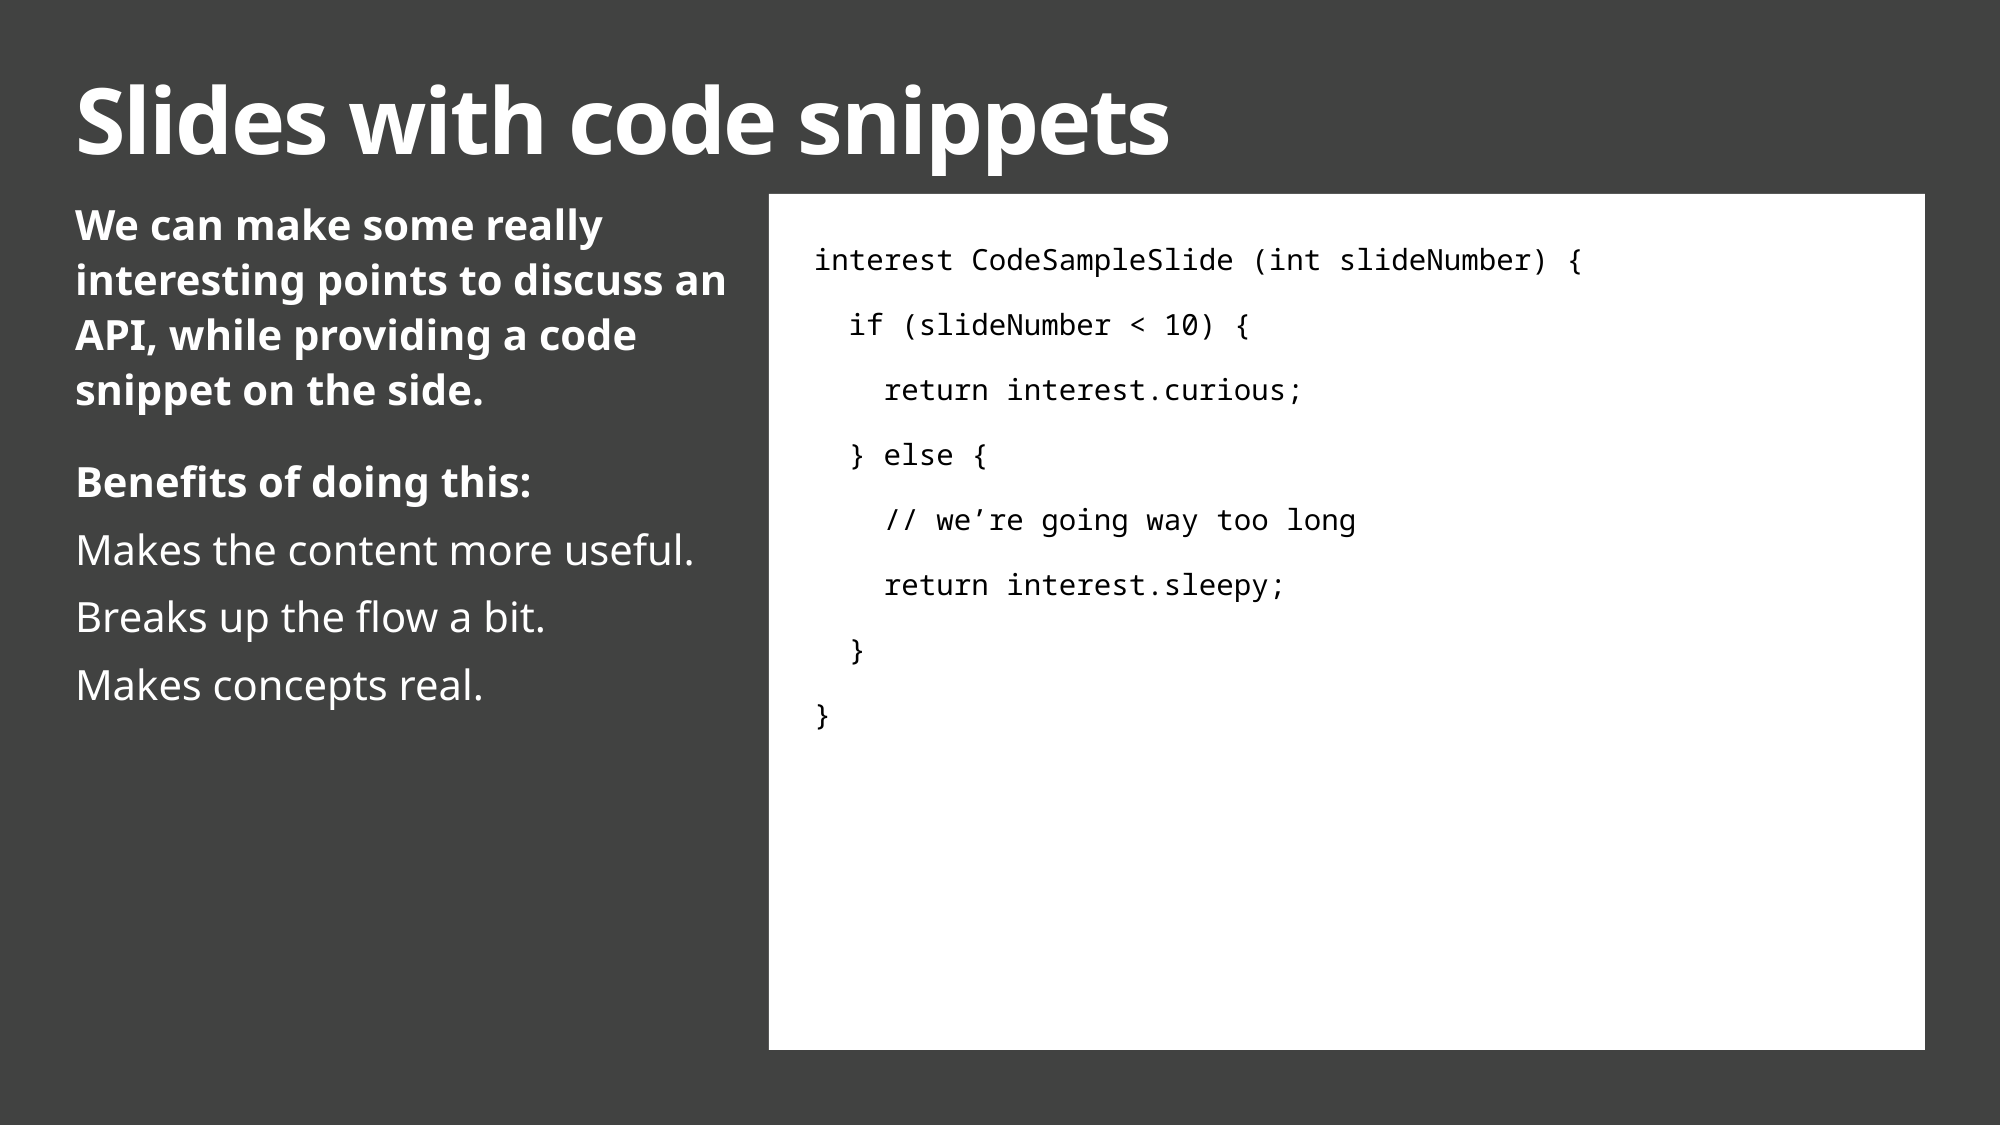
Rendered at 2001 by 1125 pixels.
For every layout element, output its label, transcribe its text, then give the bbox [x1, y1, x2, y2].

list interest CodeSampleSlide (int slideNumber) { if (slideNumber < 10) { return interest.curious; } else { // we’re going way too long return interest.sleepy; } } [768, 194, 1925, 1050]
title Slides with code snippets [75, 75, 1925, 194]
list We can make some really interesting points to discuss an API, while providing a code snippet on the side. Benefits of doing this: Makes the content more useful. Breaks up the flow a bit. Makes concepts real. [75, 193, 769, 1047]
